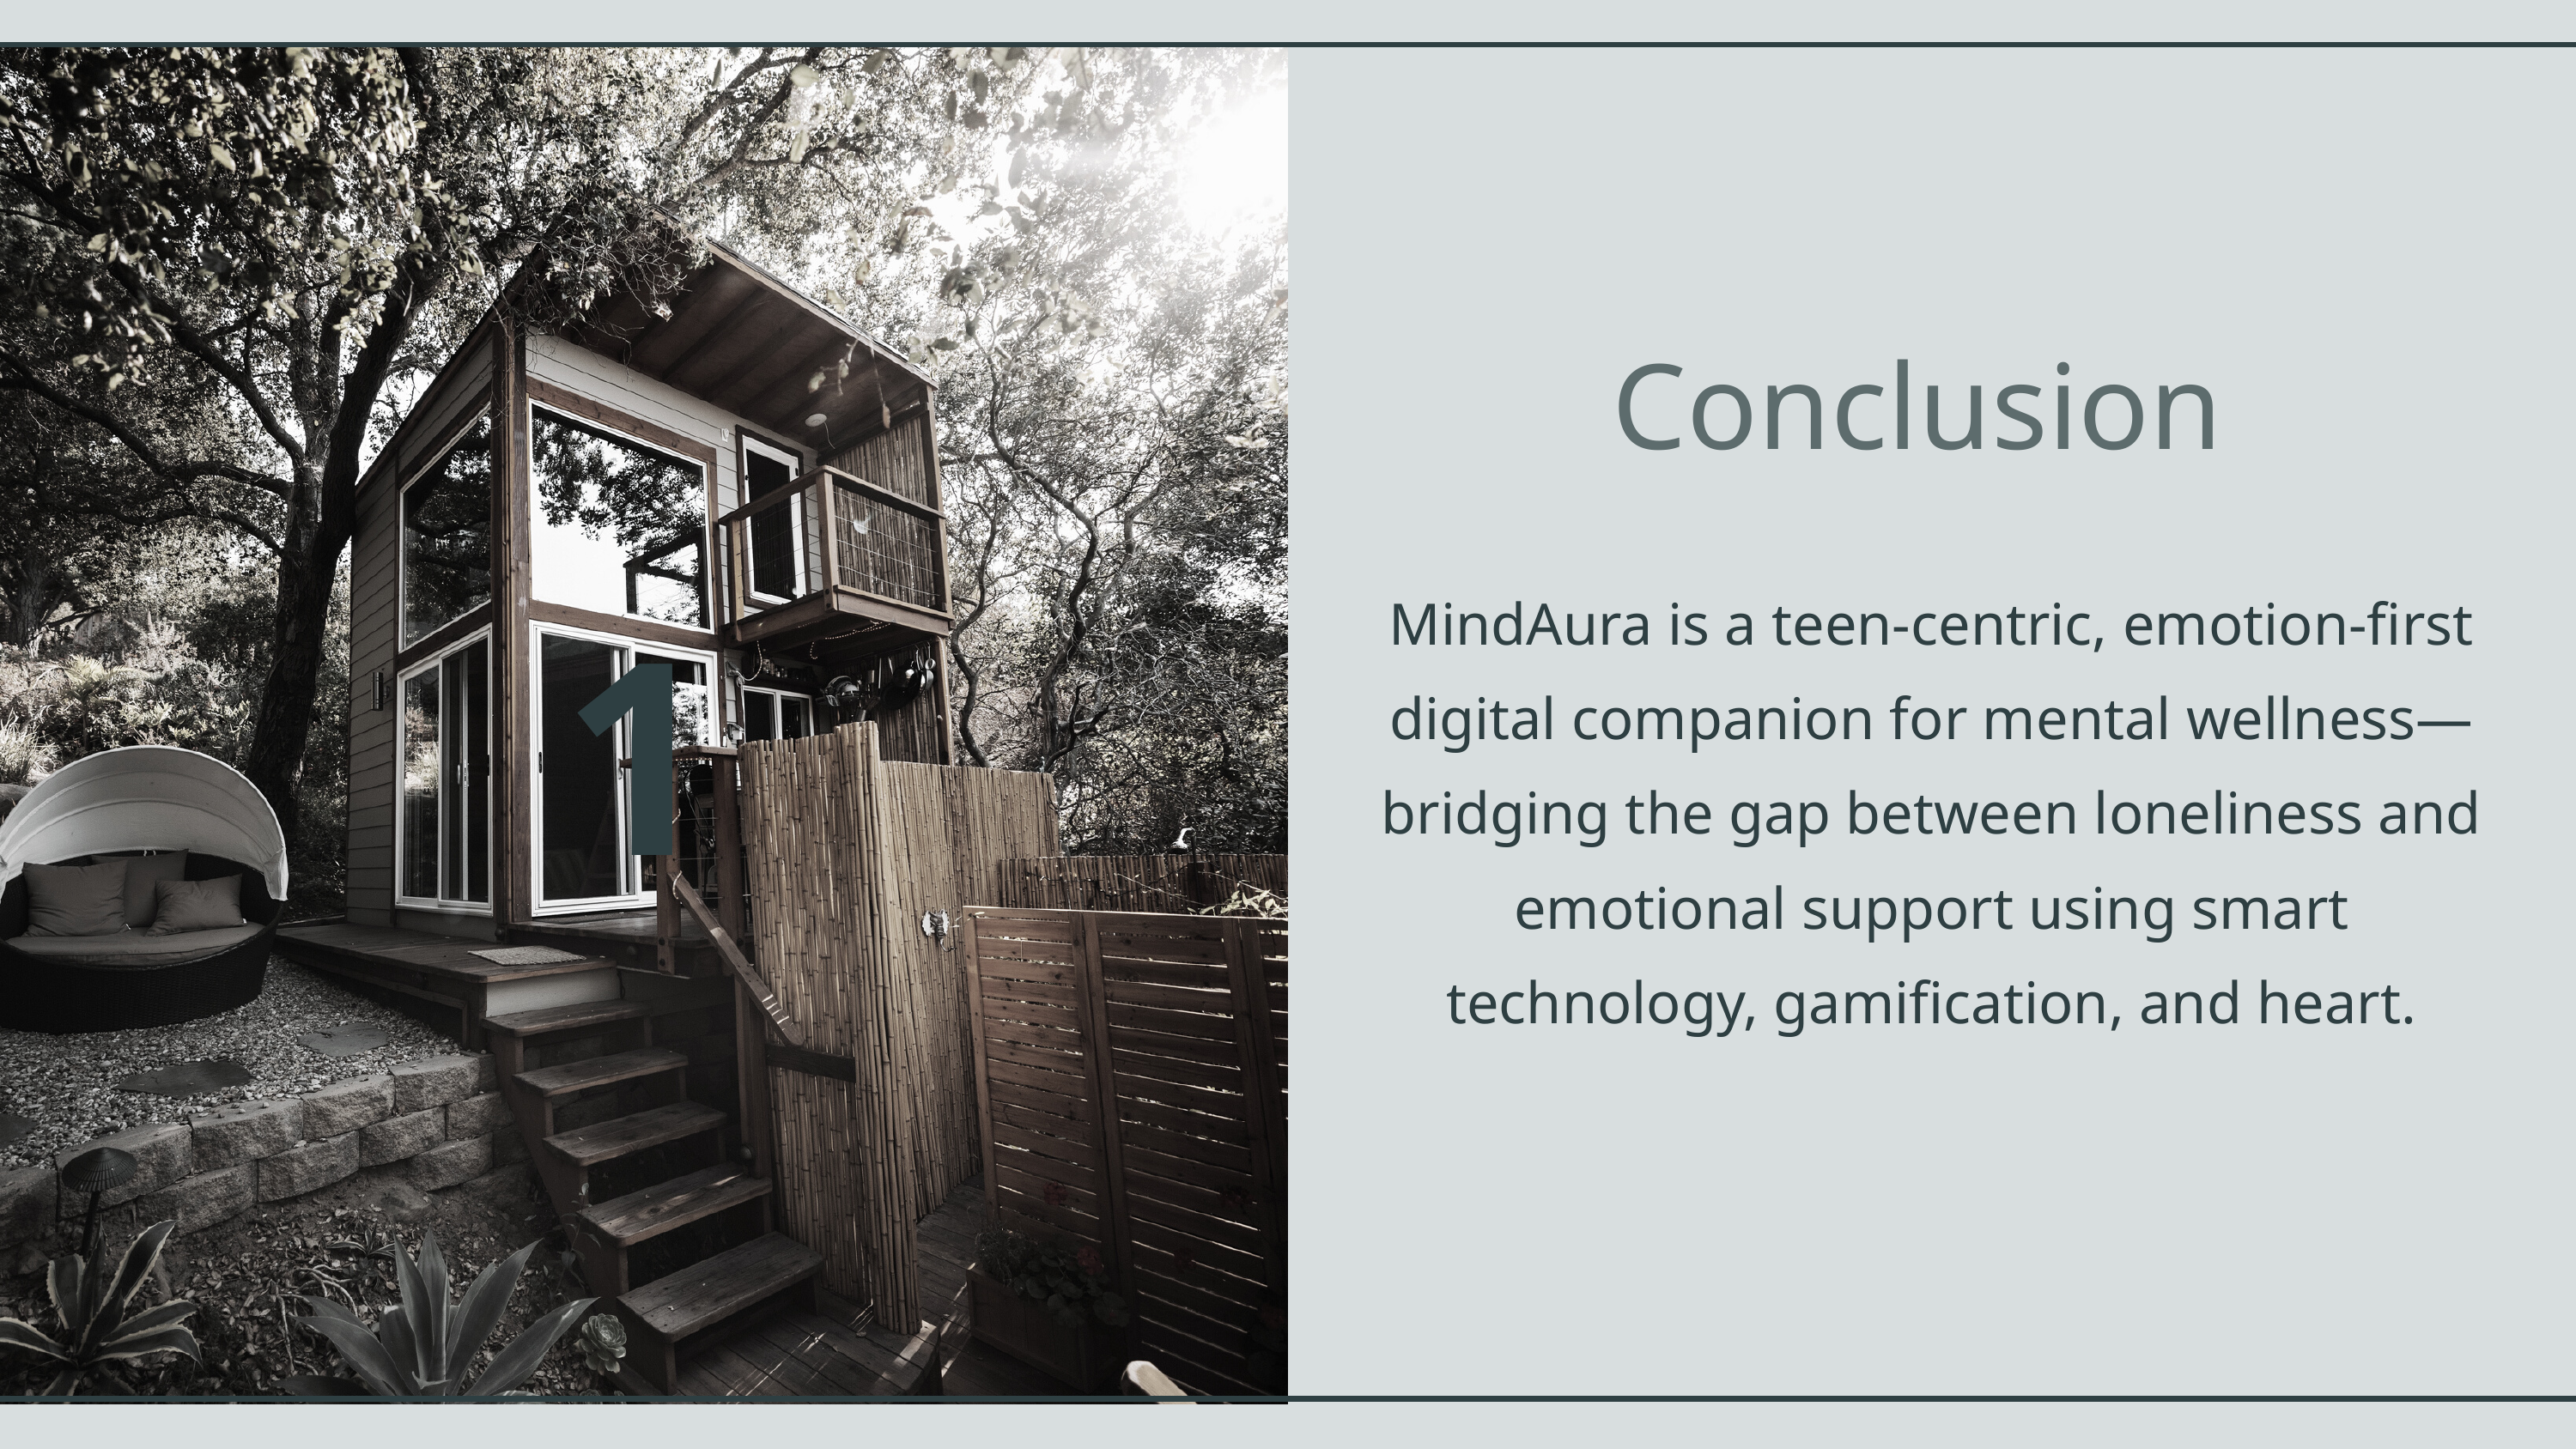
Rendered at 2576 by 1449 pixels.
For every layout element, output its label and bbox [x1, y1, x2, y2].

text_box [1339, 308, 2511, 945]
text_box [502, 536, 786, 913]
picture [0, 1399, 1289, 1404]
picture [0, 45, 1289, 1398]
